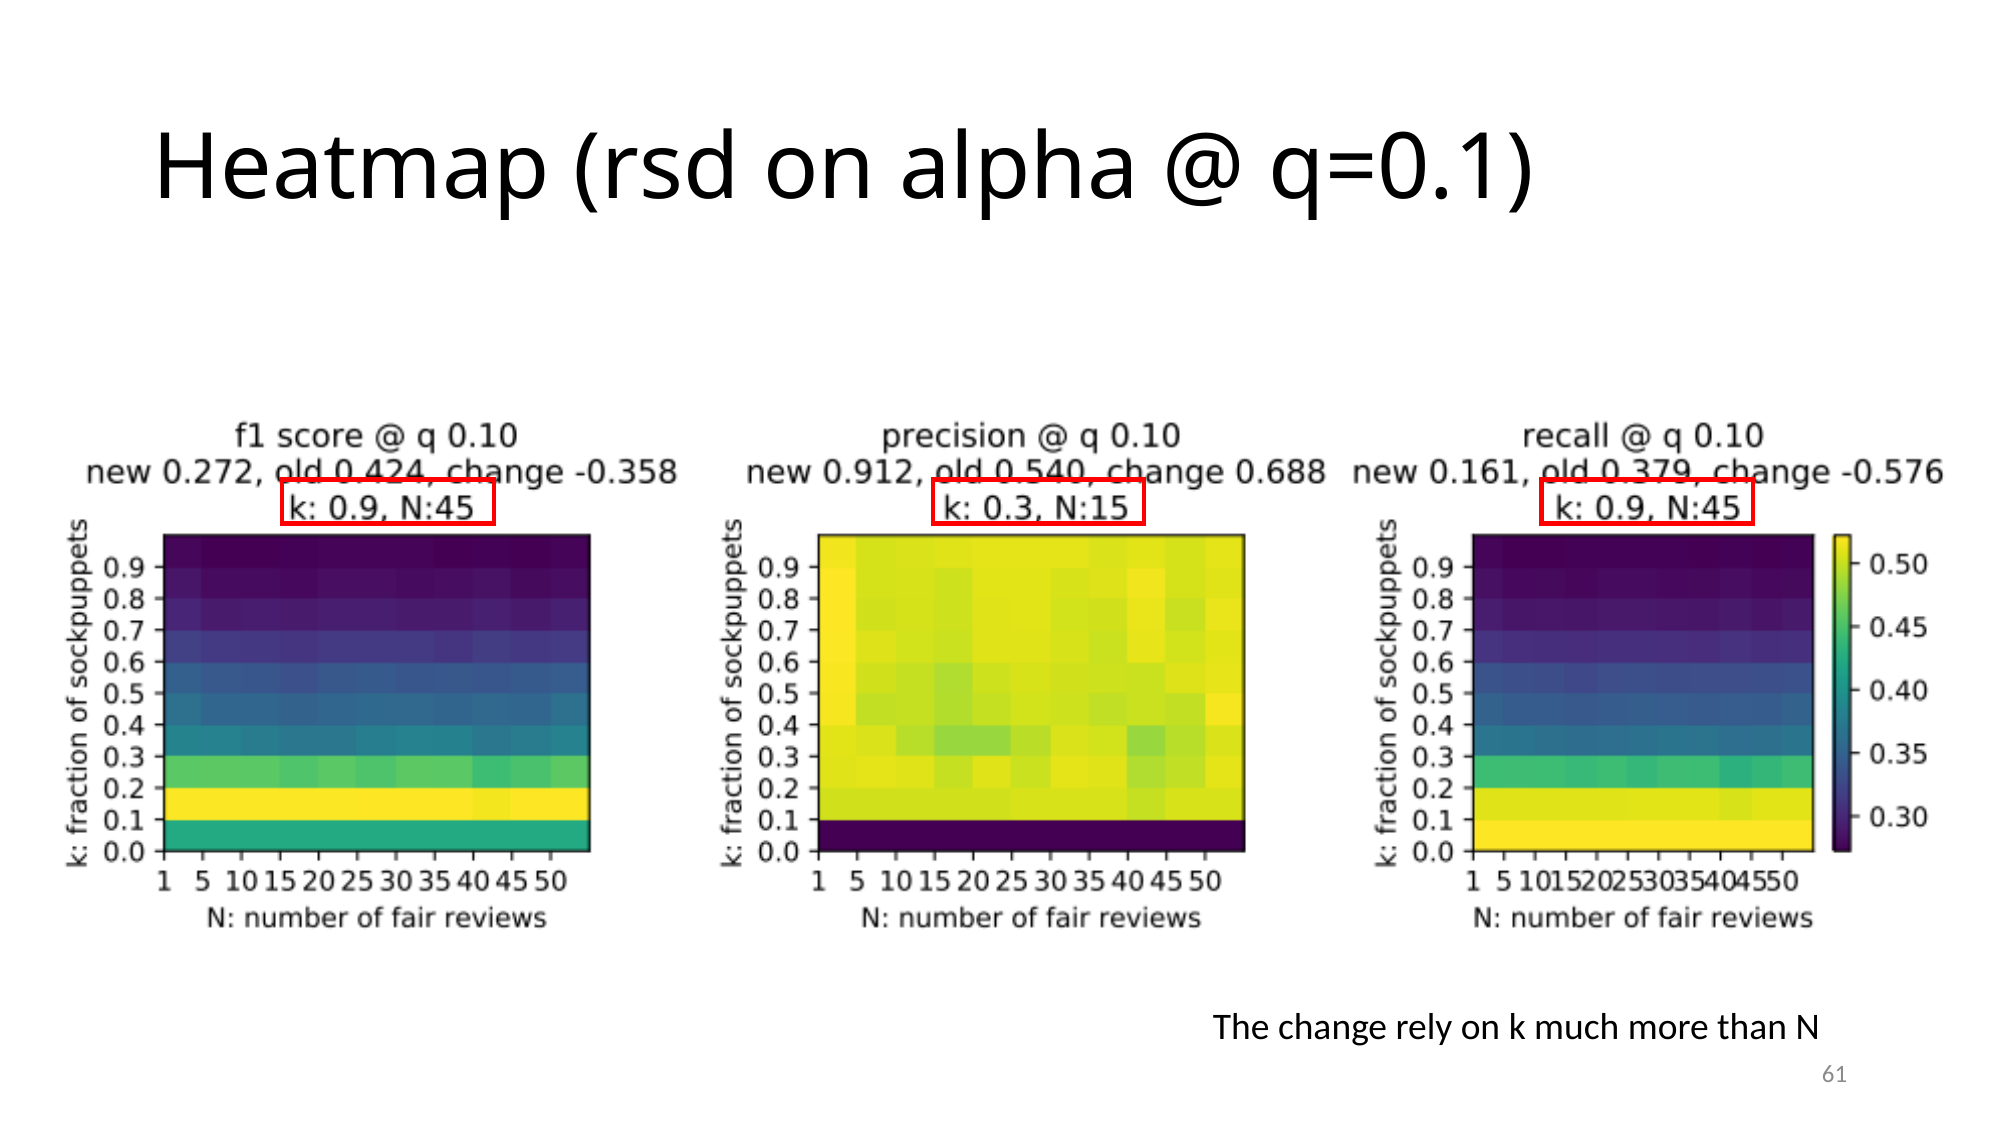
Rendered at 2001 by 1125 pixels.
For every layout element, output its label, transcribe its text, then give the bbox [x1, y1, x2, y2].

slide_number 61 [1412, 1042, 1863, 1103]
text_box The change rely on k much more than N [1198, 994, 1962, 1055]
picture [37, 383, 1961, 960]
title Heatmap (rsd on alpha @ q=0.1) [137, 59, 1863, 278]
